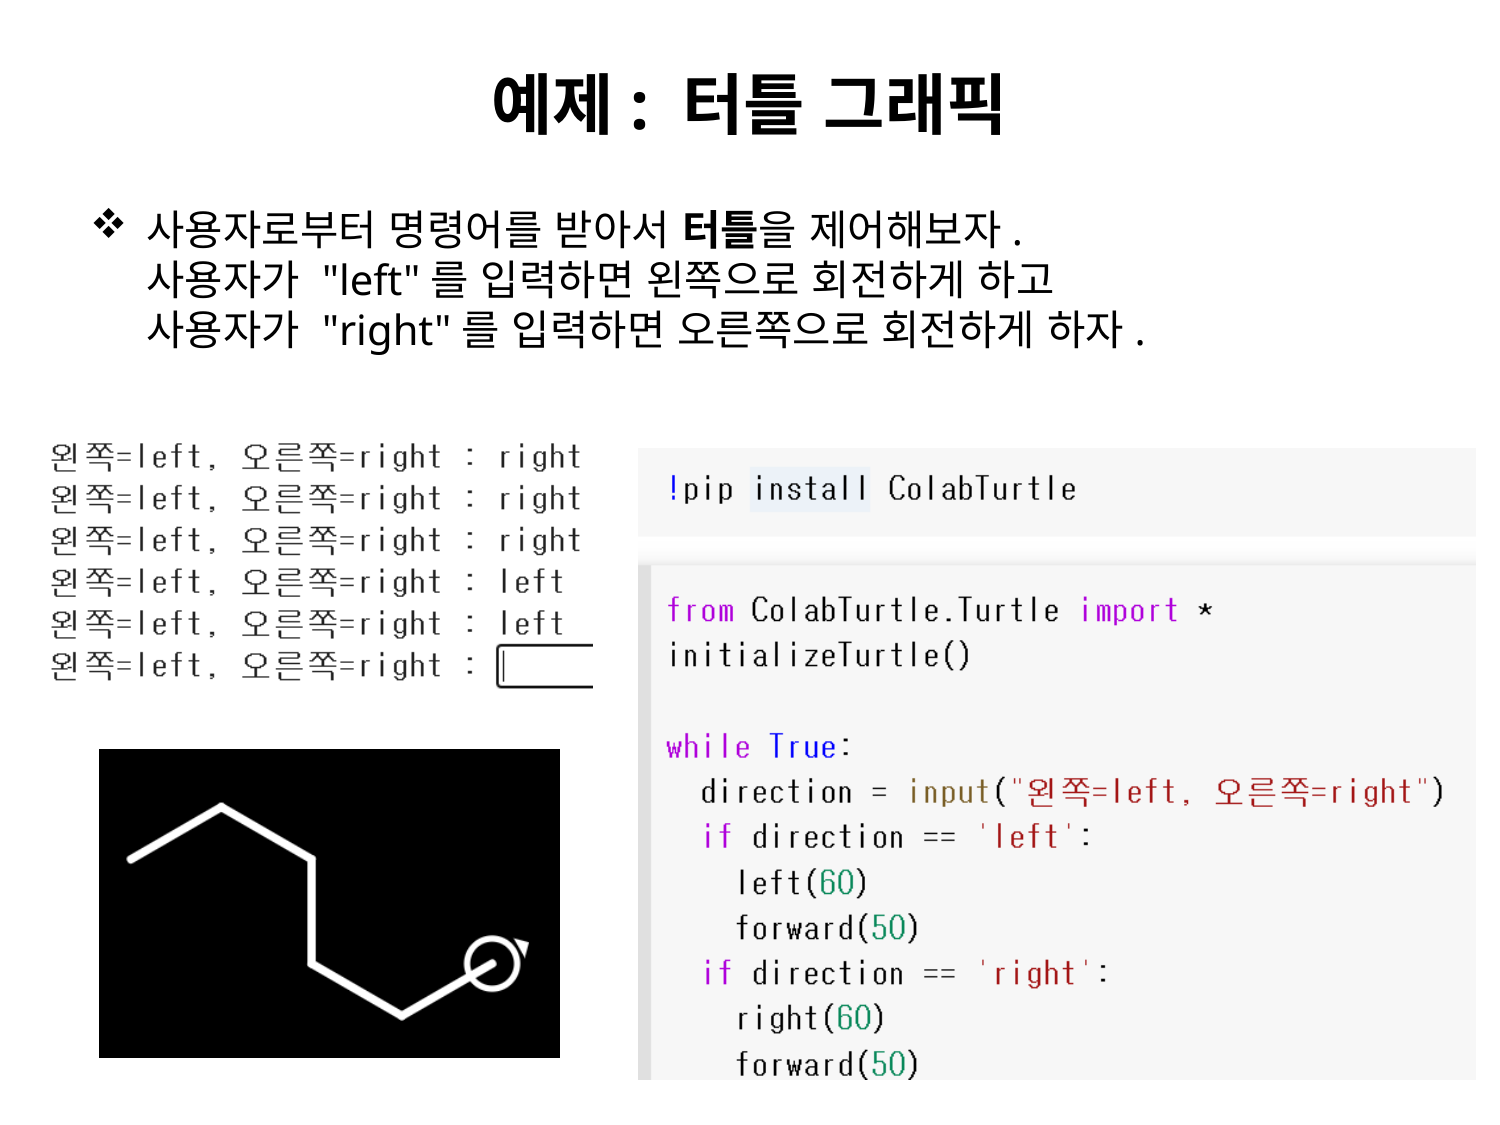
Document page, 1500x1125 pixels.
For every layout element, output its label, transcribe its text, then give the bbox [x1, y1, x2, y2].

picture [637, 448, 1476, 1081]
list 사용자로부터 명령어를 받아서 터틀을 제어해보자. 사용자가 "left"를 입력하면 왼쪽으로 회전하게 하고 사용자가 "right"를 입력하면 오른쪽으로 회전하게 하자. [75, 196, 1425, 1071]
title 예제: 터틀 그래픽 [75, 45, 1425, 161]
picture [40, 430, 594, 699]
picture [99, 749, 560, 1058]
